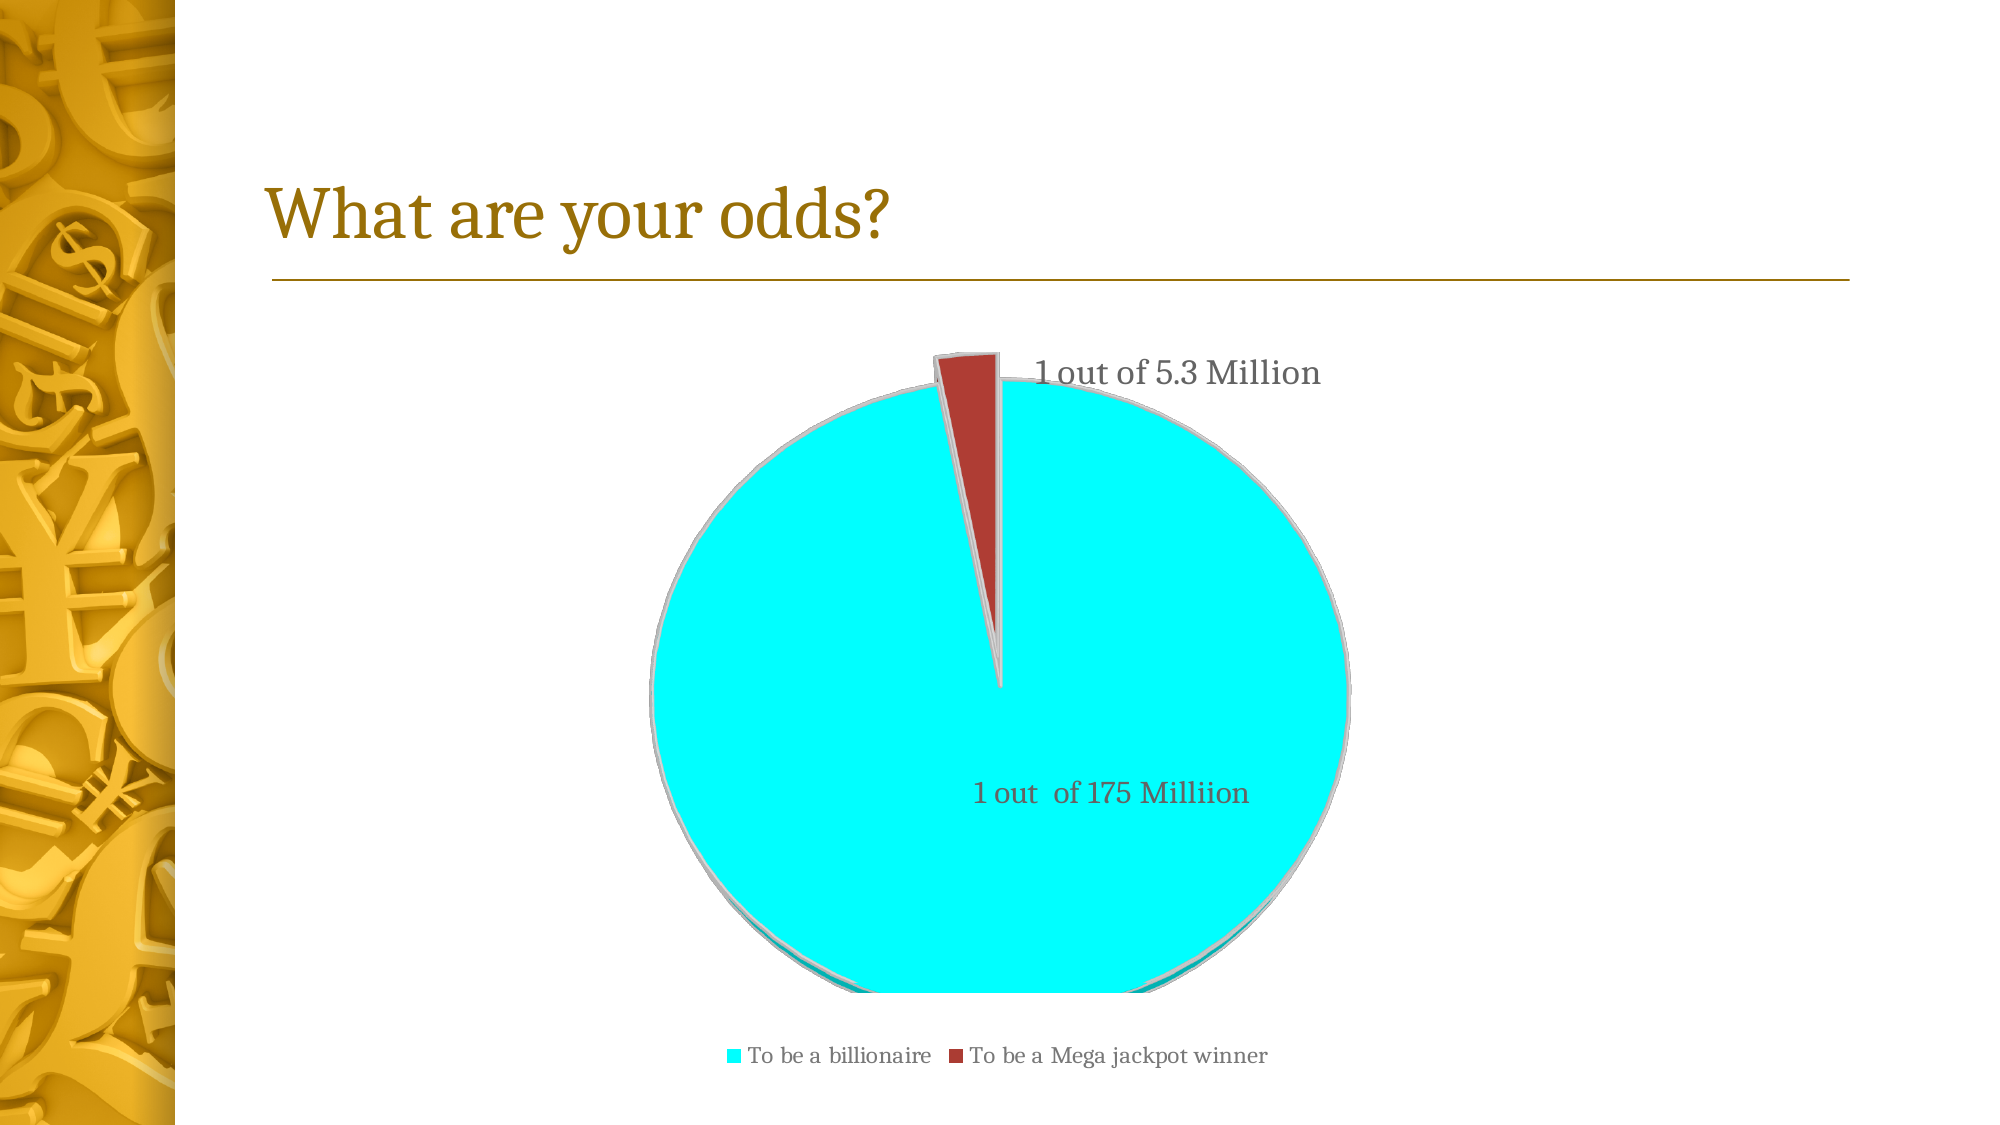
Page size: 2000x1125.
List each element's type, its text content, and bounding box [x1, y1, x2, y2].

picture [0, 0, 175, 1125]
title What are your odds? [249, 62, 1863, 263]
chart [244, 312, 1750, 1075]
